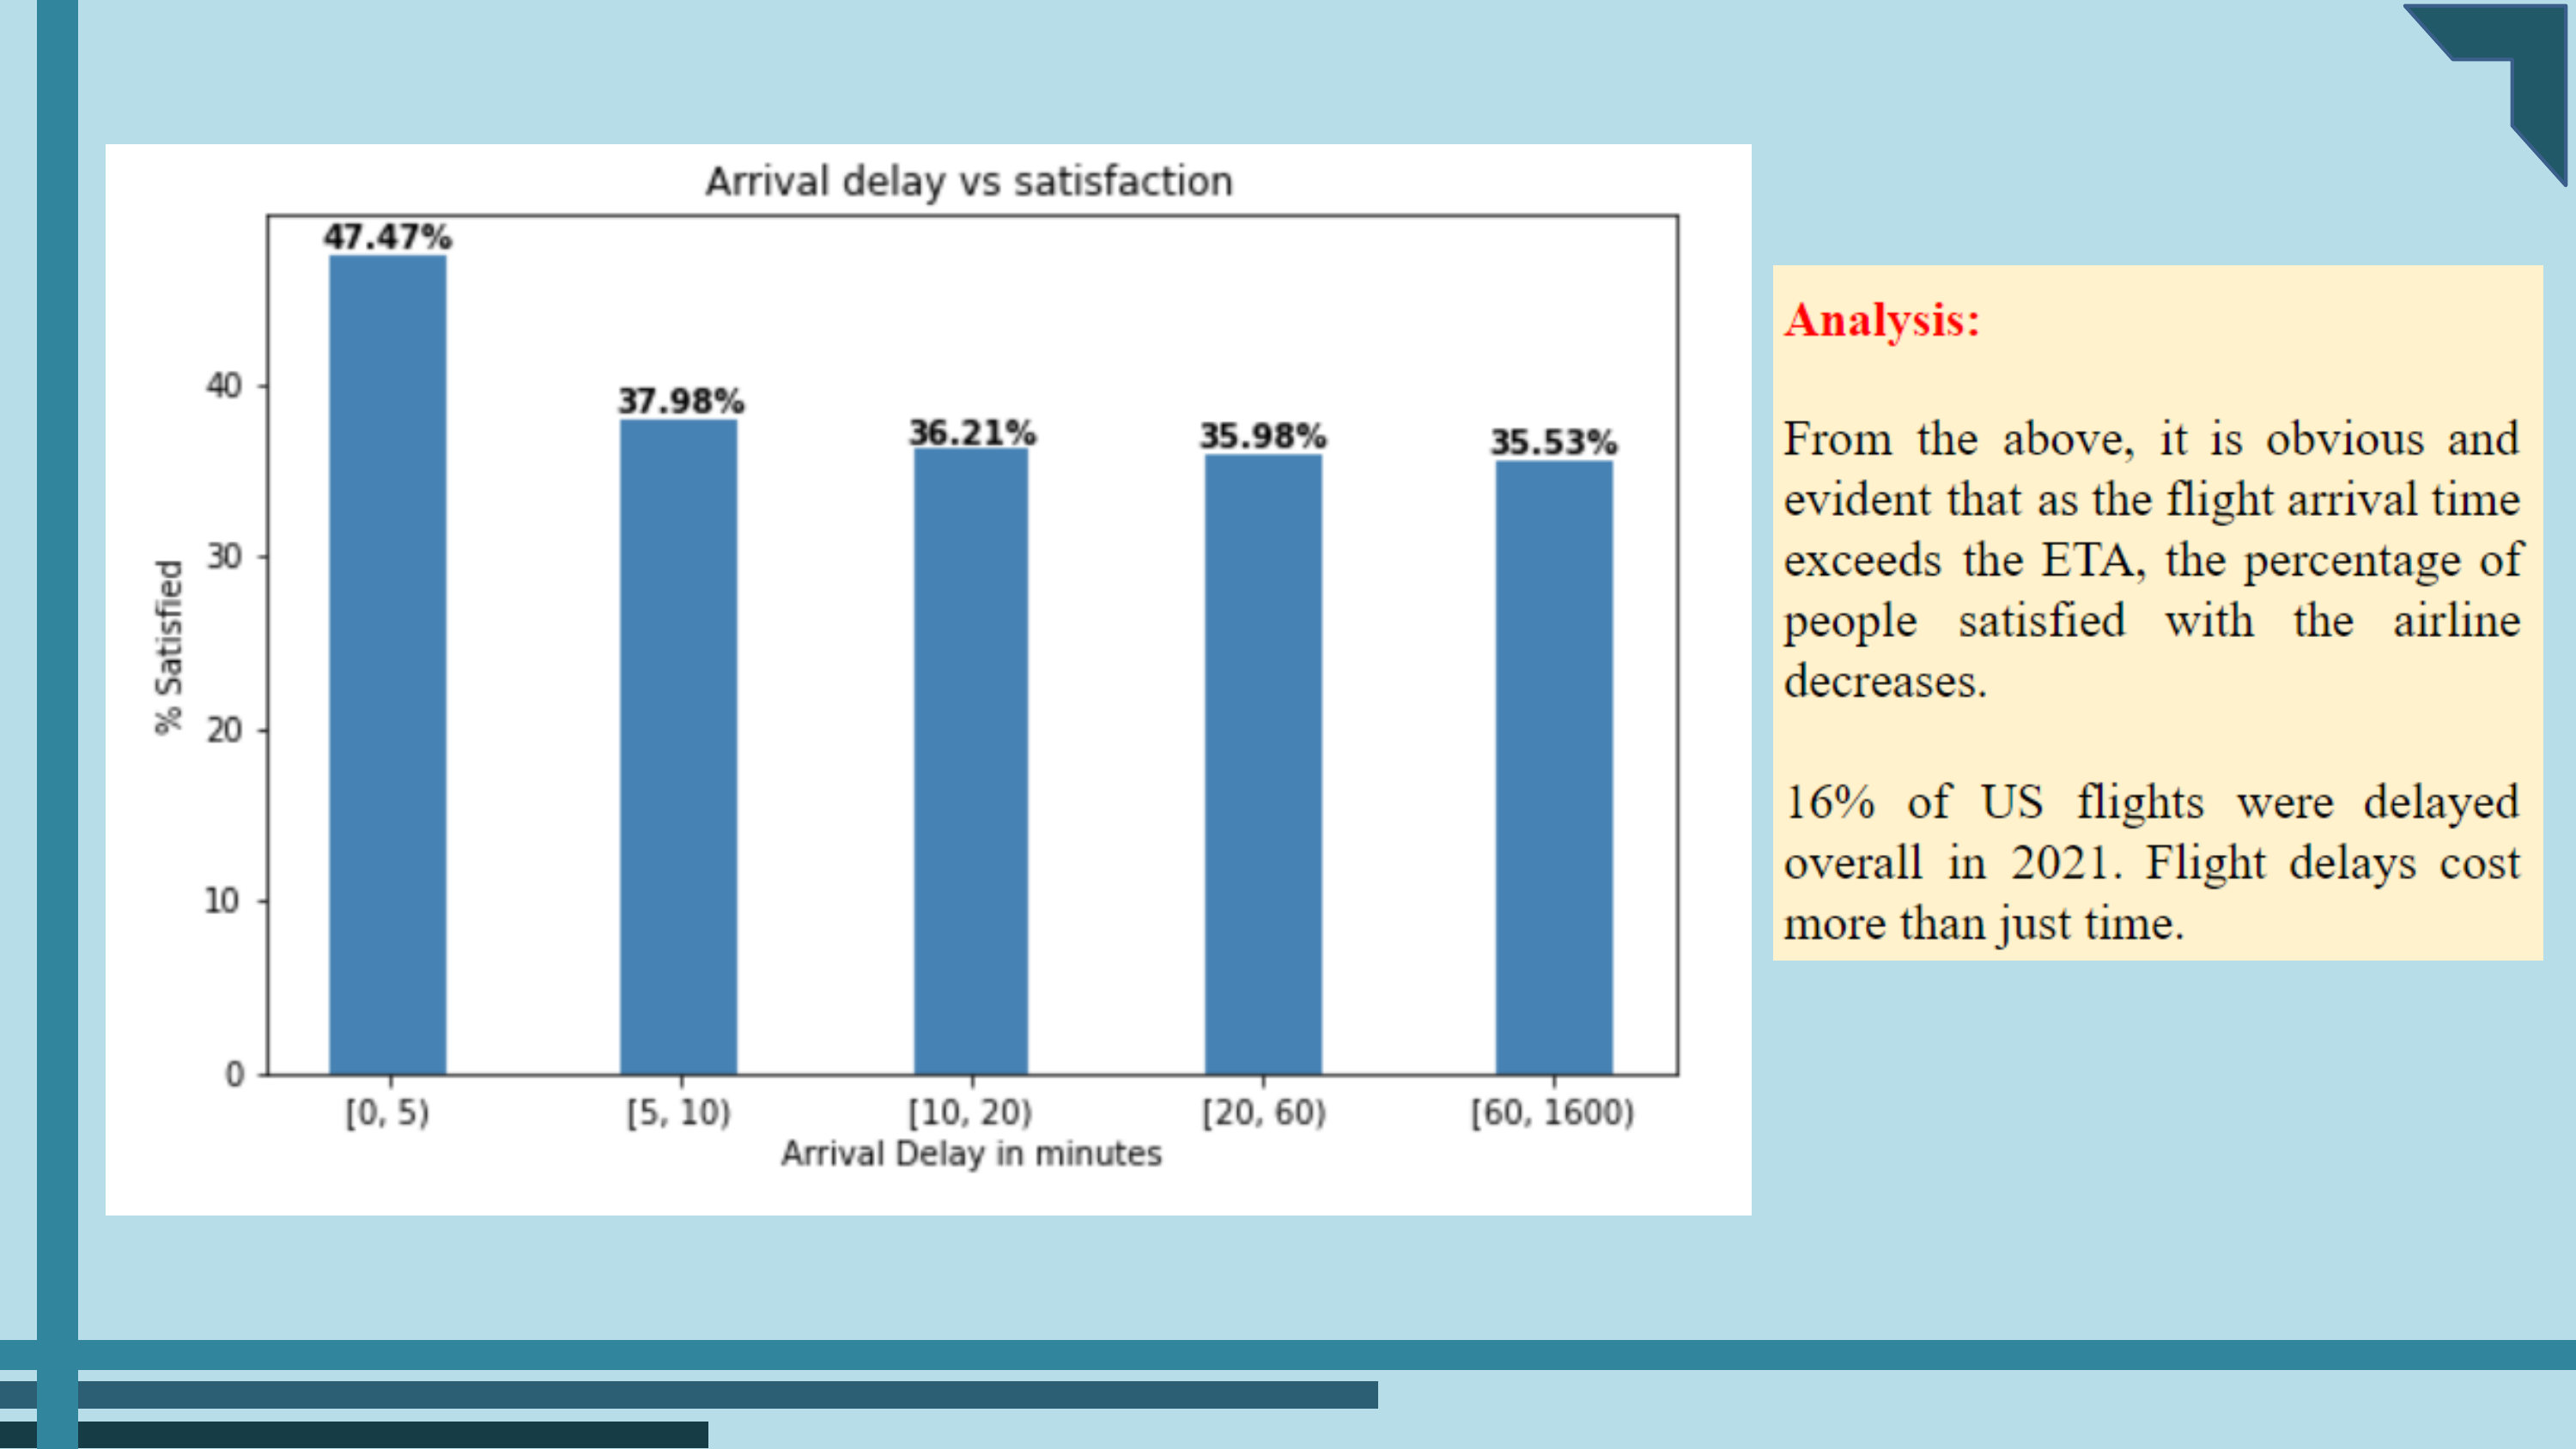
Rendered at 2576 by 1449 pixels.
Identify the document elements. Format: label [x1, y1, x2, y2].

picture [105, 144, 1752, 1216]
text_box [0, 1421, 709, 1449]
text_box [2403, 3, 2568, 188]
text_box [0, 1381, 1379, 1409]
text_box [0, 1340, 2576, 1370]
text_box [37, 1370, 78, 1380]
text_box [37, 0, 78, 1340]
picture [1773, 265, 2543, 961]
